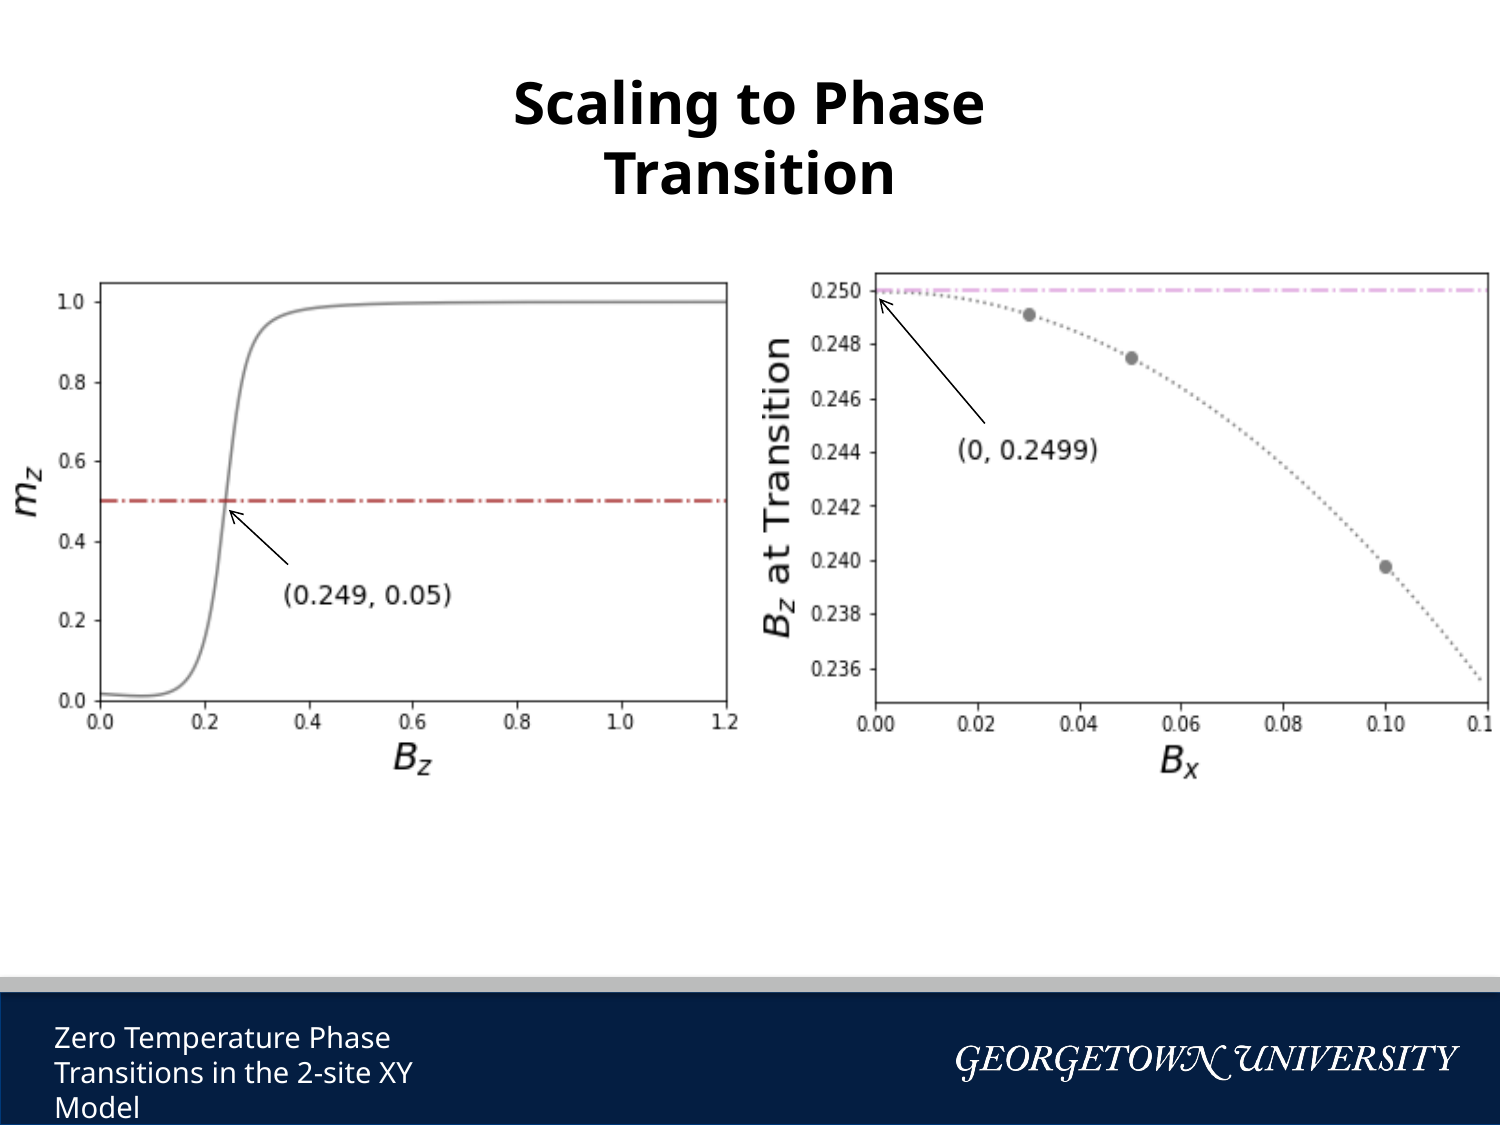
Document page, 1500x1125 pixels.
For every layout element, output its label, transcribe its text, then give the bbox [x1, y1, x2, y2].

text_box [228, 509, 289, 565]
text_box Scaling to Phase Transition [347, 58, 1153, 214]
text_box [878, 298, 986, 424]
picture [761, 269, 1492, 790]
picture [14, 273, 745, 790]
picture [956, 1045, 1460, 1082]
text_box Zero Temperature Phase Transitions in the 2-site XY Model [39, 1011, 515, 1125]
